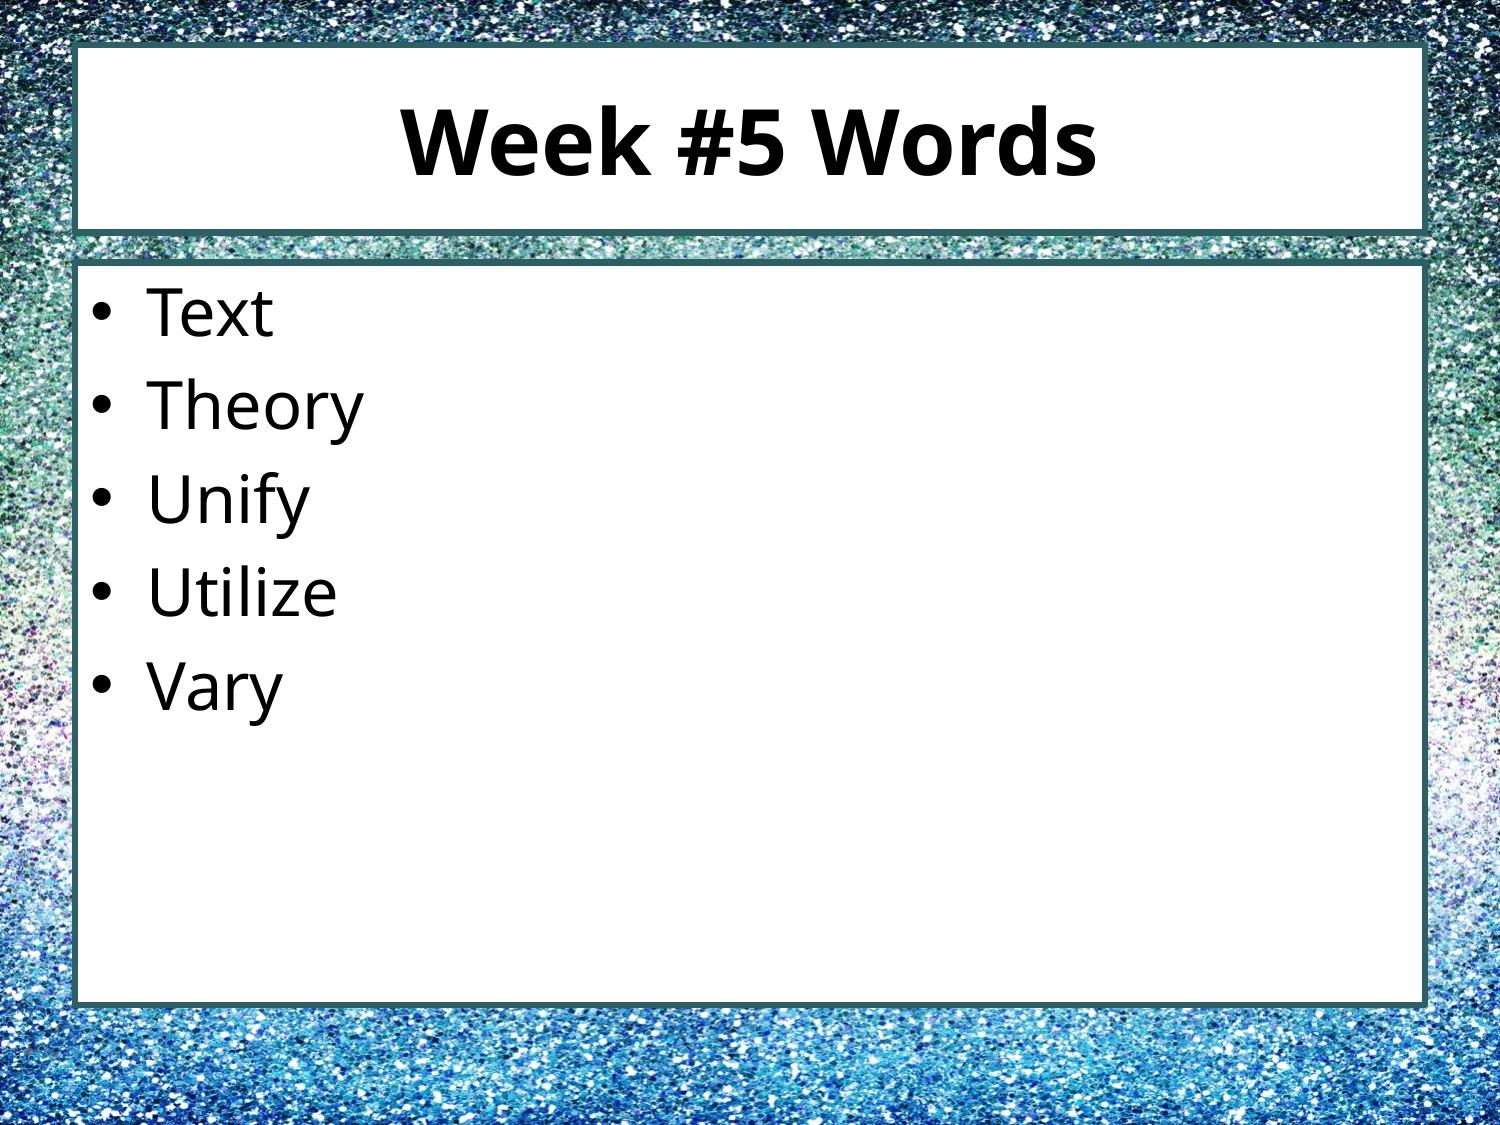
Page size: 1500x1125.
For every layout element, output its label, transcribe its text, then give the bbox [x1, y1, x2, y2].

picture [0, 0, 1500, 1125]
title Week #5 Words [72, 42, 1428, 236]
list Text Theory Unify Utilize Vary [72, 259, 1428, 1008]
